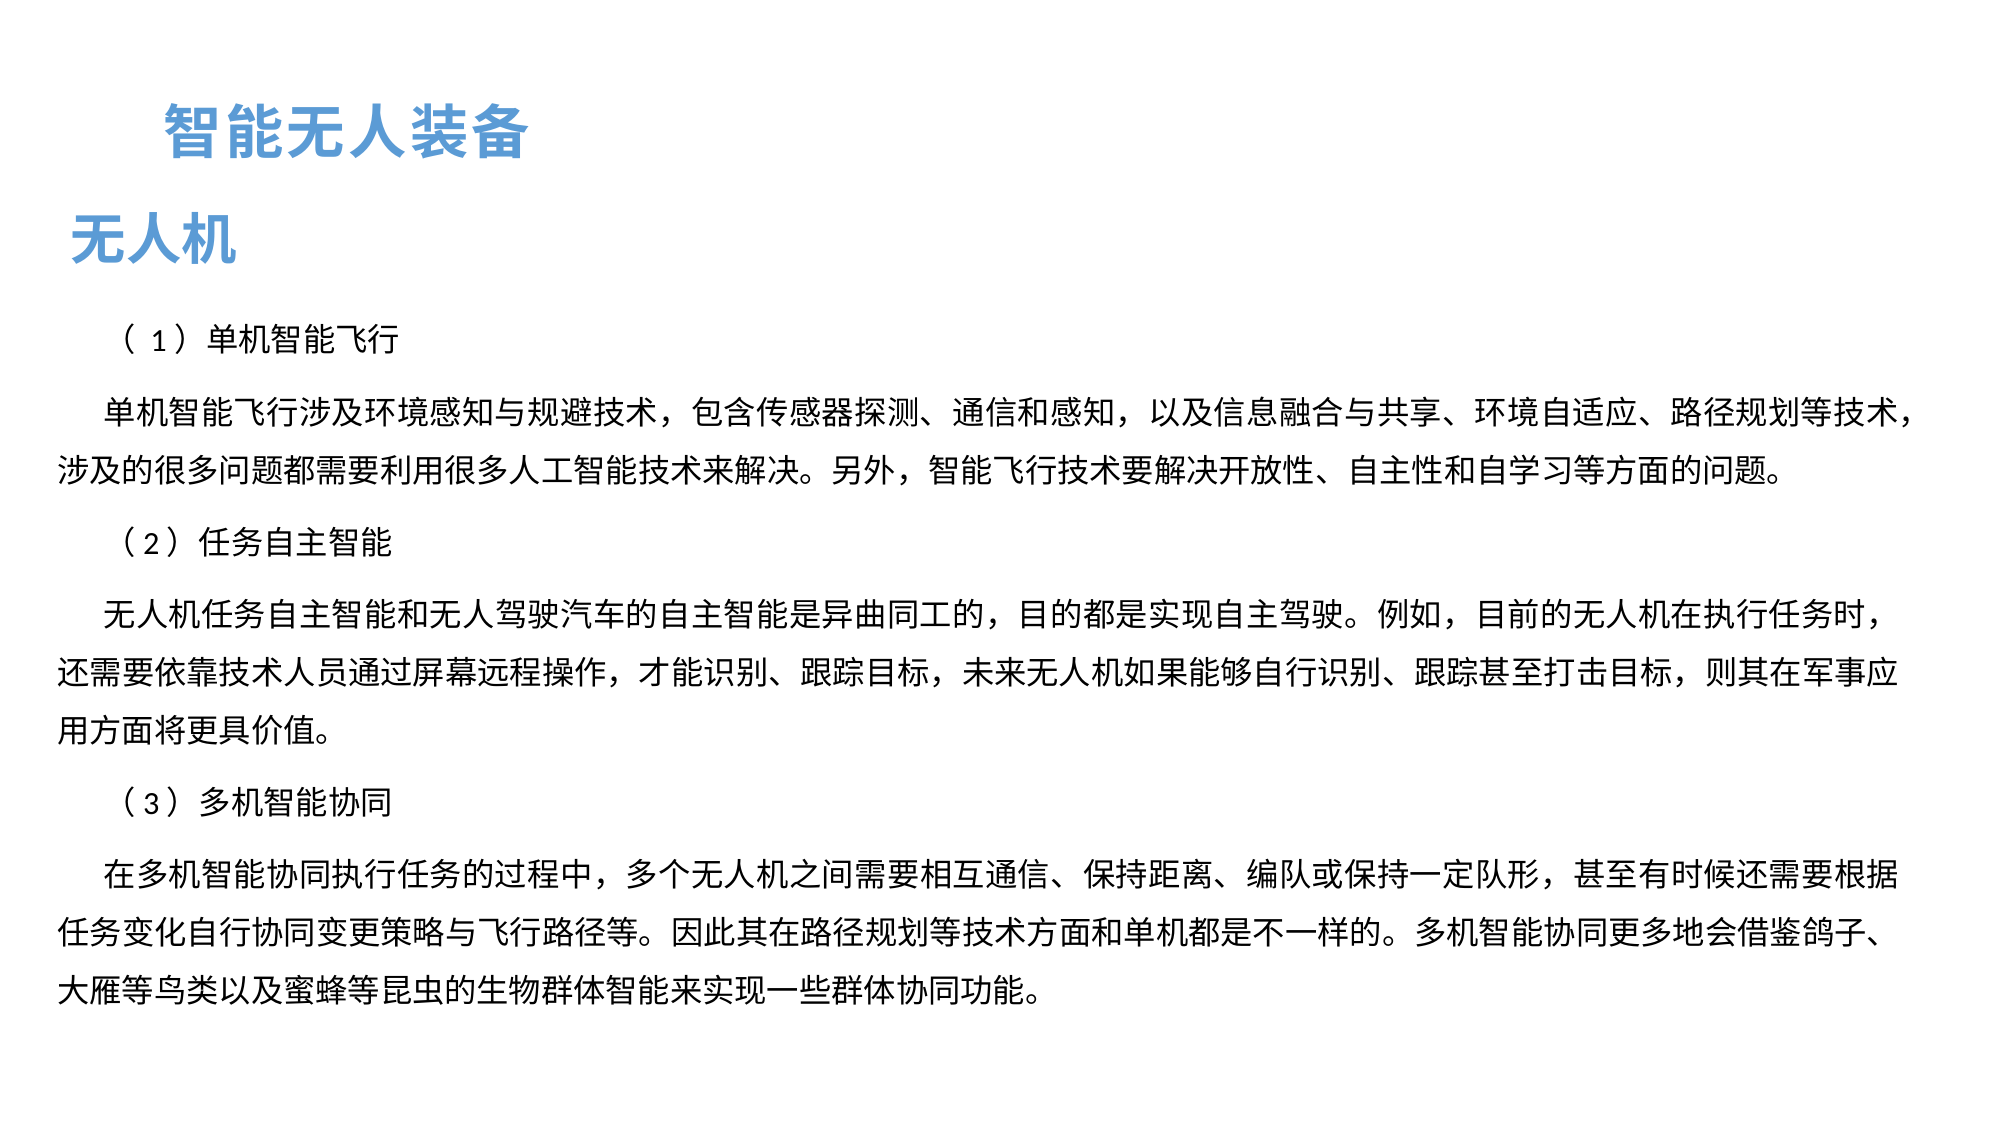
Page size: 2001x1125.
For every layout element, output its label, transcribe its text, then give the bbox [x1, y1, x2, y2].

text_box 无人机 [60, 199, 872, 277]
text_box （ 1）单机智能飞行 单机智能飞行涉及环境感知与规避技术，包含传感器探测、通信和感知，以及信息融合与共享、环境自适应、路径规划等技术，涉及的很多问题都需要利用很多人工智能技术来解决。另外，智能飞行技术要解决开放性、自主性和自学习等方面的问题。 （2）任务自主智能 无人机任务自主智能和无人驾驶汽车的自主智能是异曲同工的，目的都是实现自主驾驶。例如，目前的无人机在执行任务时，还需要依靠技术人员通过屏幕远程操作，才能识别、跟踪目标，未来无人机如果能够自行识别、跟踪甚至打击目标，则其在军事应用方面将更具价值。 （3）多机智能协同 在多机智能协同执行任务的过程中，多个无人机之间需要相互通信、保持距离、编队或保持一定队形，甚至有时候还需要根据任务变化自行协同变更策略与飞行路径等。因此其在路径规划等技术方面和单机都是不一样的。多机智能协同更多地会借鉴鸽子、大雁等鸟类以及蜜蜂等昆虫的生物群体智能来实现一些群体协同功能。 [47, 295, 1909, 1059]
text_box 智能无人装备 [153, 86, 959, 175]
